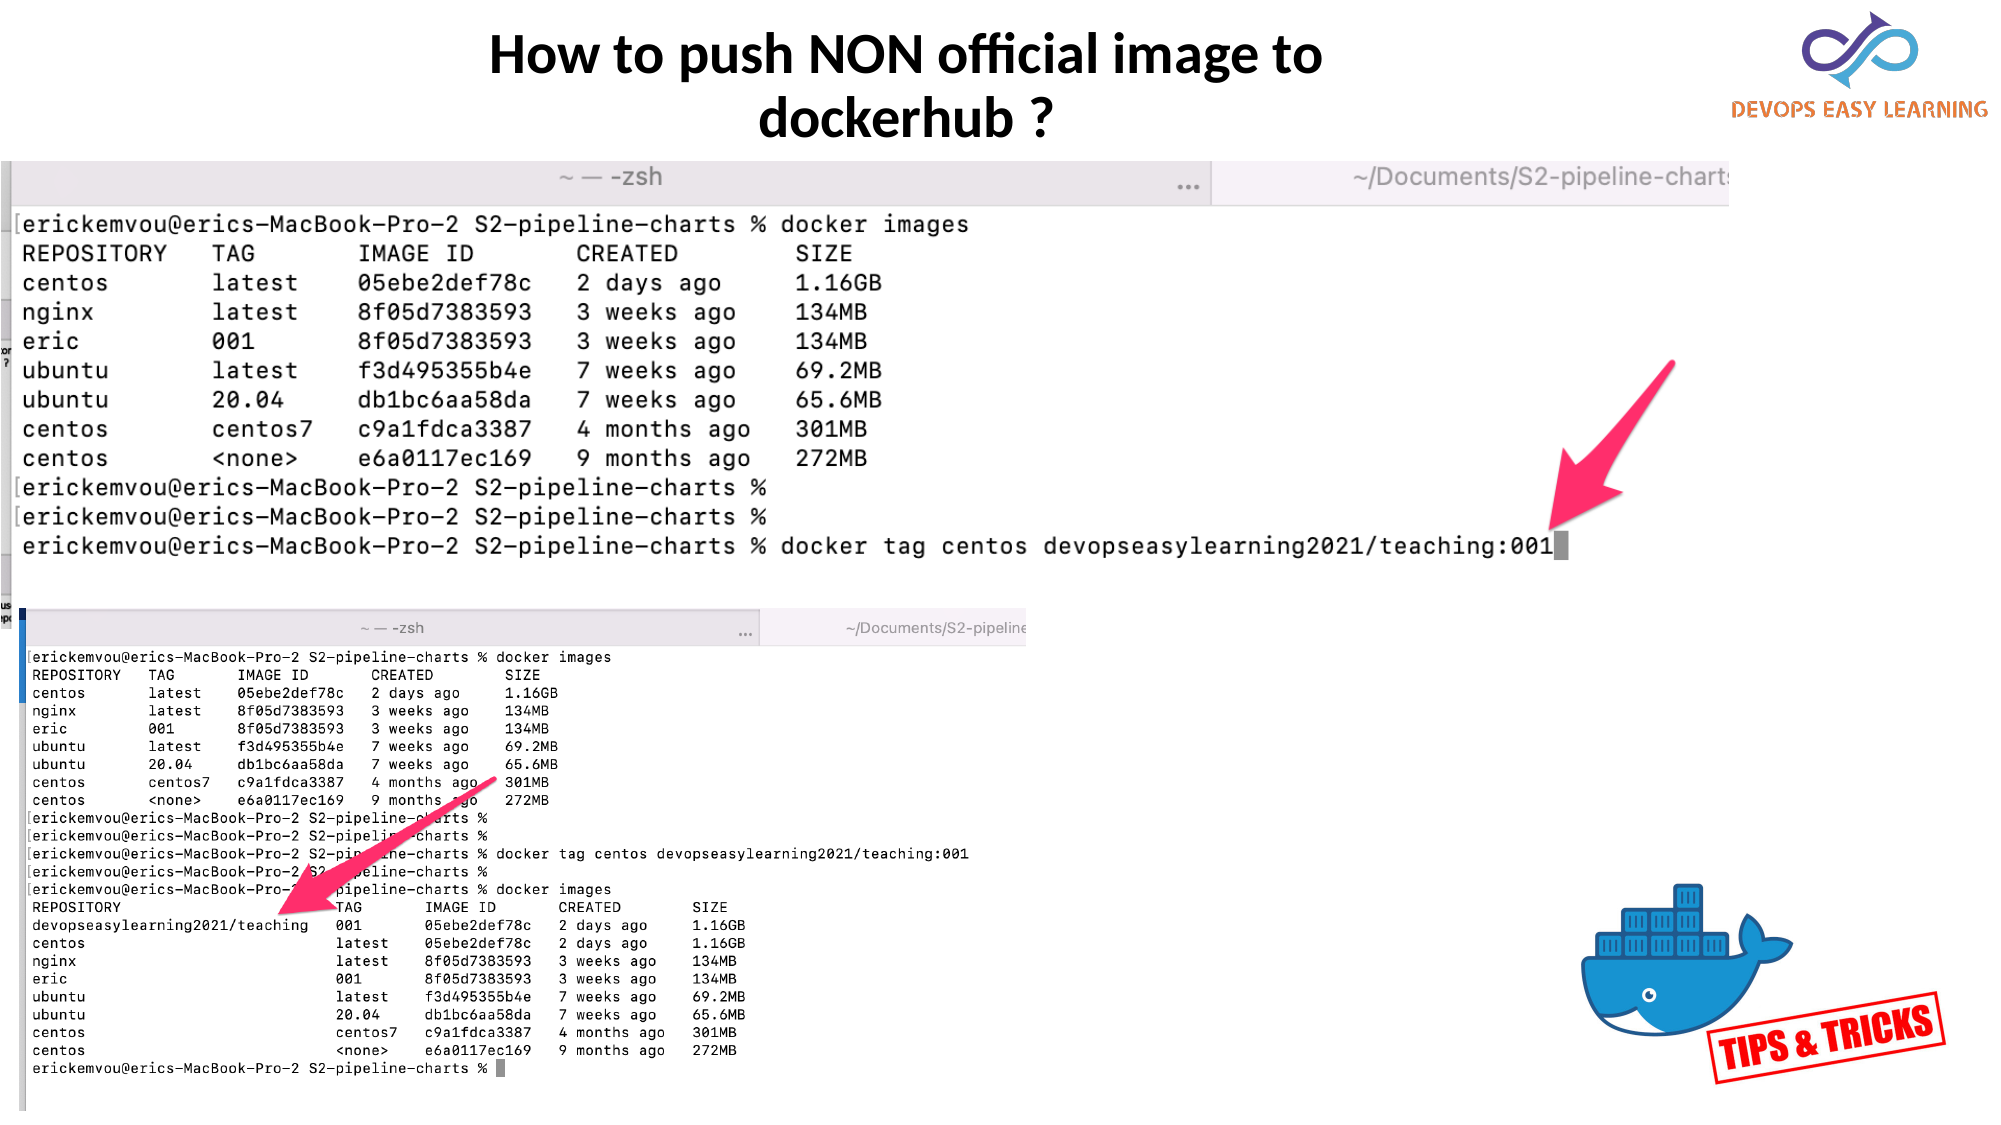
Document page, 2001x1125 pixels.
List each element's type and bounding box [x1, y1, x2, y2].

picture [1577, 879, 1953, 1091]
picture [1720, 0, 2000, 140]
picture [1, 161, 1730, 1111]
